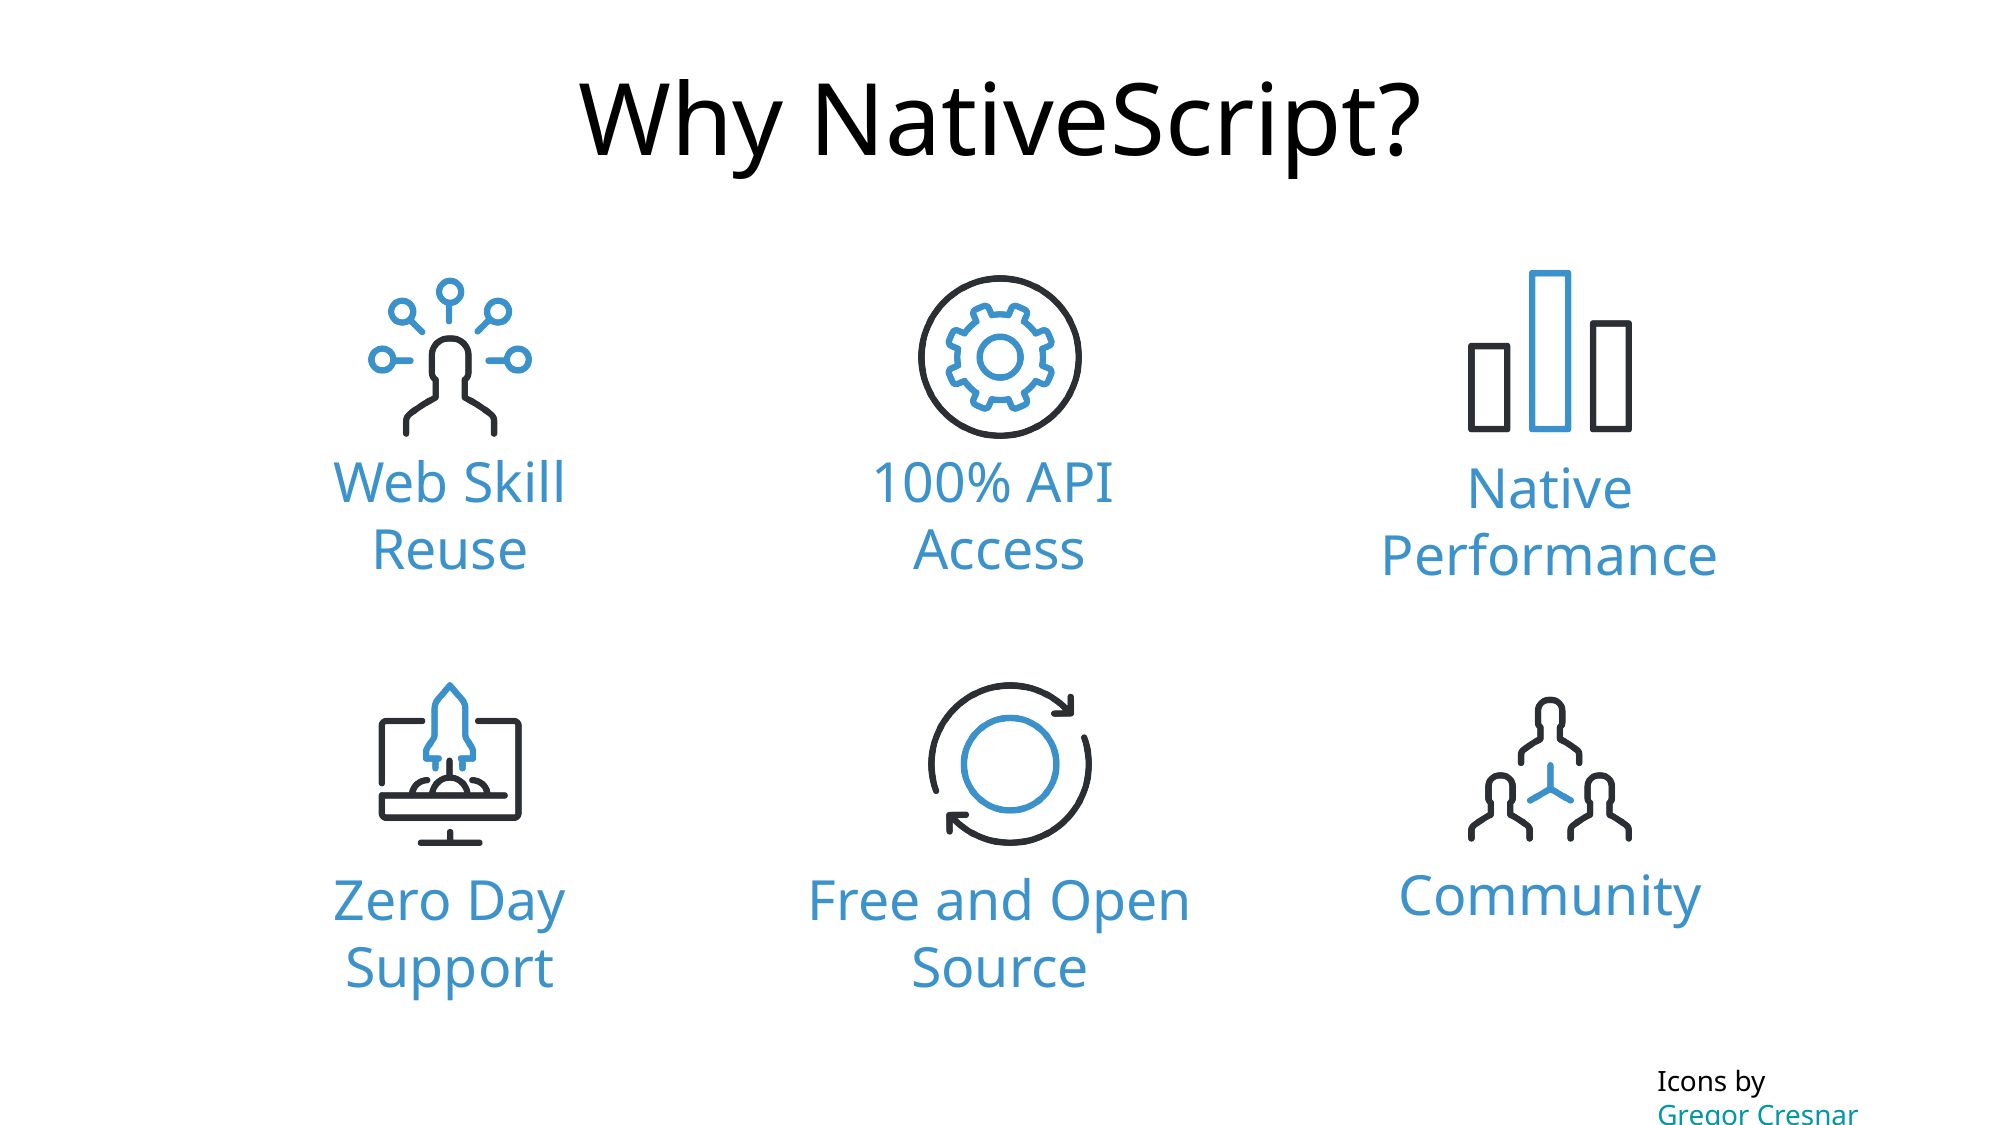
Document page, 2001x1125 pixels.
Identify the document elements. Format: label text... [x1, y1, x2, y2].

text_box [755, 681, 1245, 965]
title Why NativeScript? [68, 42, 1932, 196]
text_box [1305, 269, 1795, 552]
text_box Icons by Gregor Cresnar [1637, 1044, 1990, 1104]
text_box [755, 274, 1245, 546]
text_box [1305, 687, 1795, 959]
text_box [205, 681, 695, 965]
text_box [260, 274, 639, 546]
